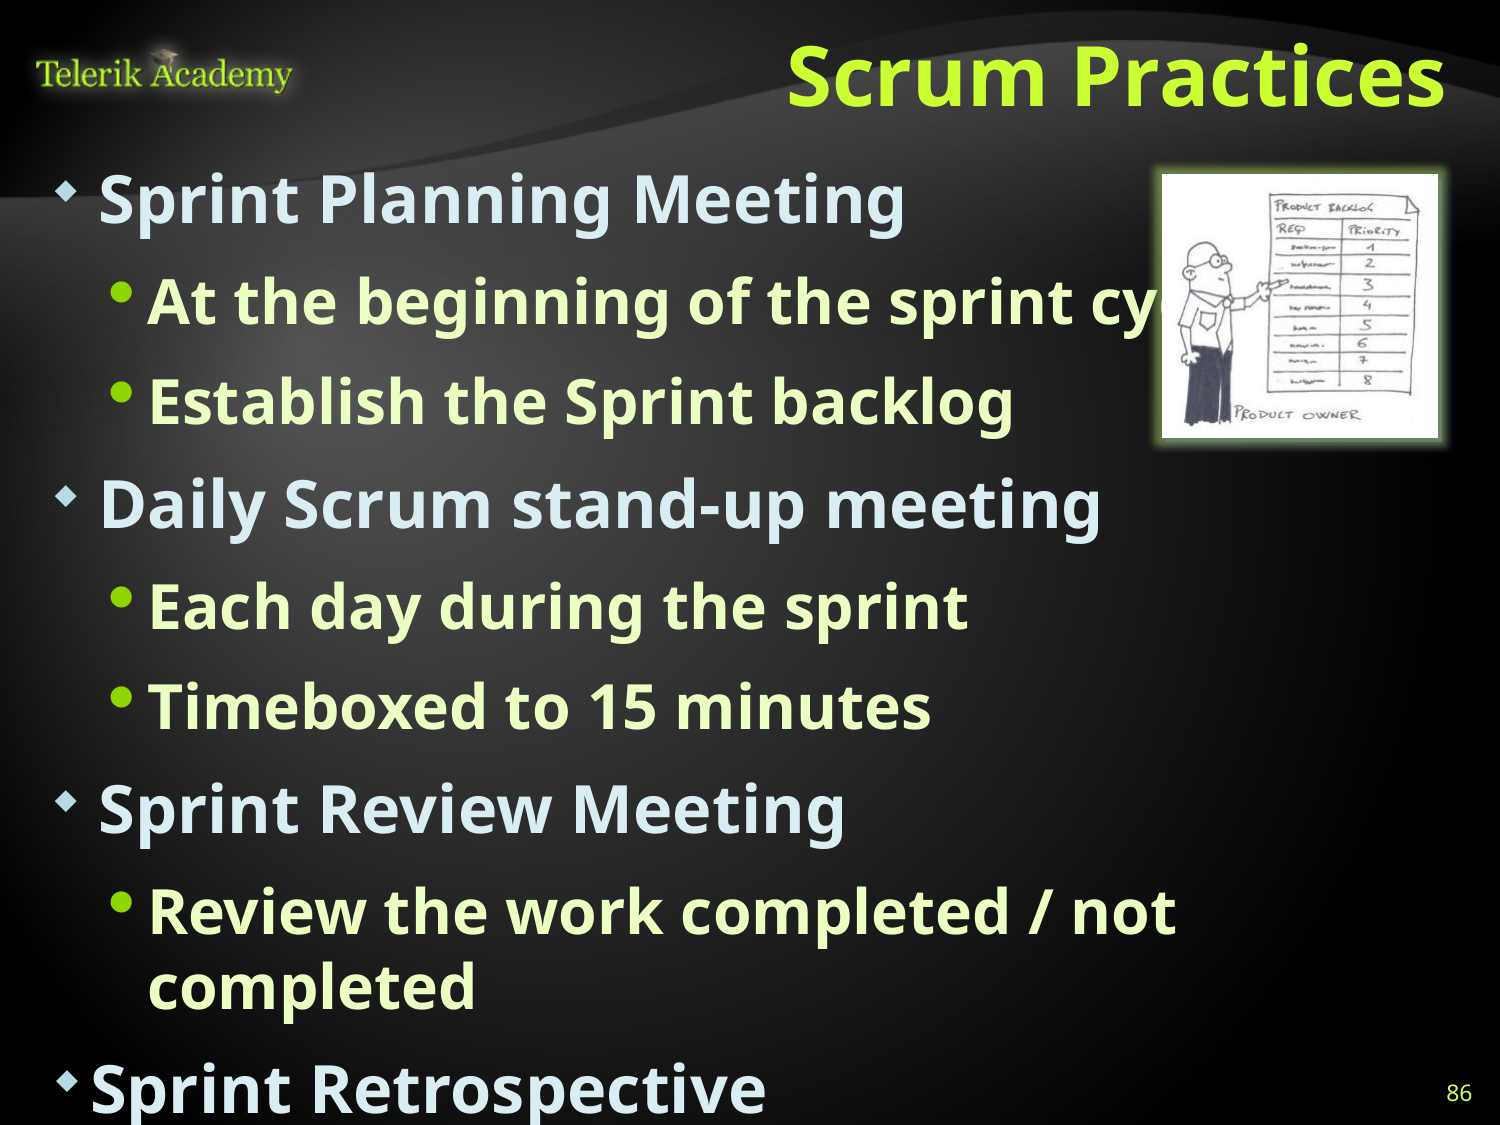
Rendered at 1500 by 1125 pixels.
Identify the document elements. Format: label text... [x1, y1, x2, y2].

picture [0, 0, 1500, 1125]
list Sprint Planning Meeting At the beginning of the sprint cycle Establish the Sprint backlog Daily Scrum stand-up meeting Each day during the sprint Timeboxed to 15 minutes Sprint Review Meeting Review the work completed / not completed Sprint Retrospective [37, 149, 1463, 1100]
title Scrum Practices [300, 12, 1463, 149]
slide_number 86 [1412, 1074, 1488, 1113]
